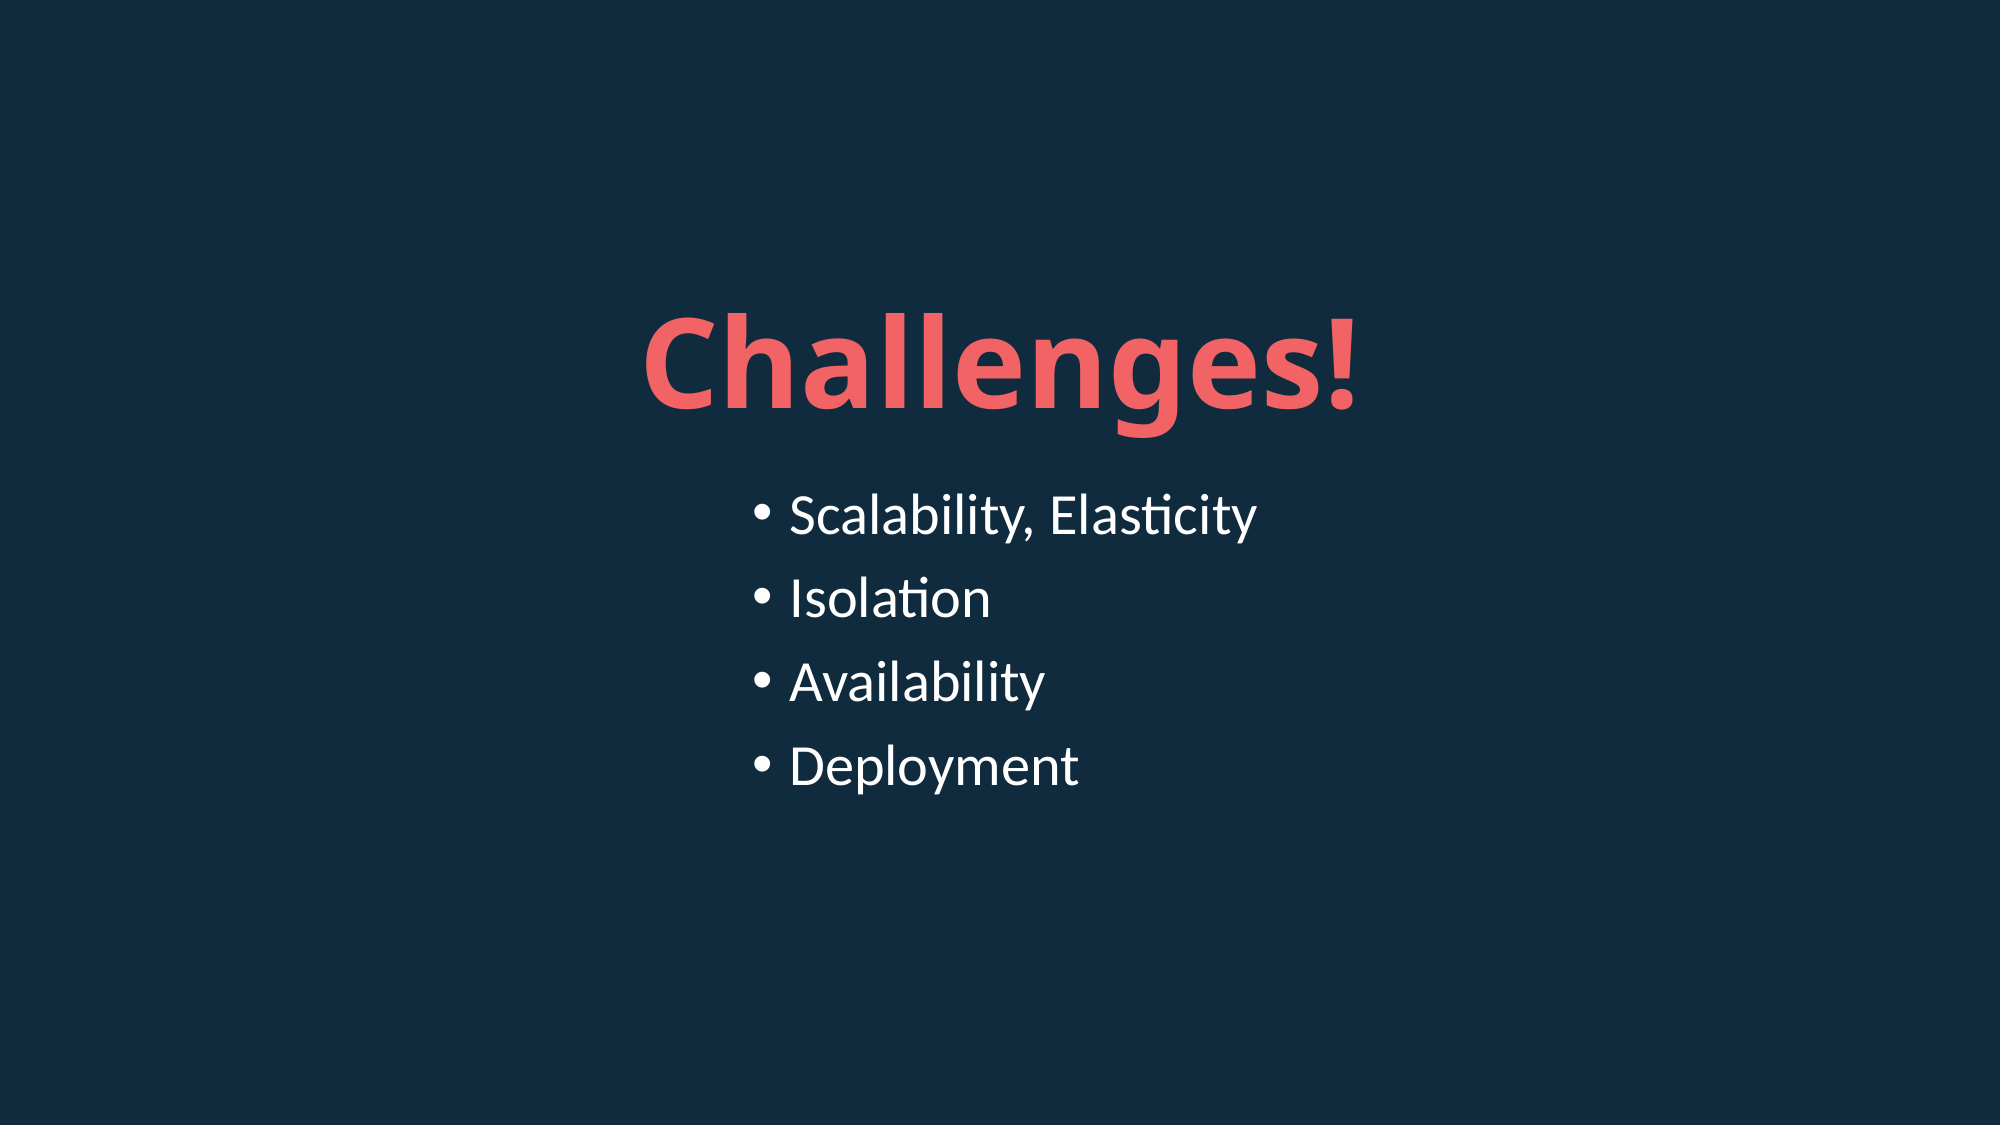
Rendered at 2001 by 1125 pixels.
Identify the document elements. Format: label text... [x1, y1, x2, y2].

list Scalability, Elasticity Isolation Availability Deployment [737, 476, 1472, 988]
title Challenges! [137, 258, 1863, 477]
